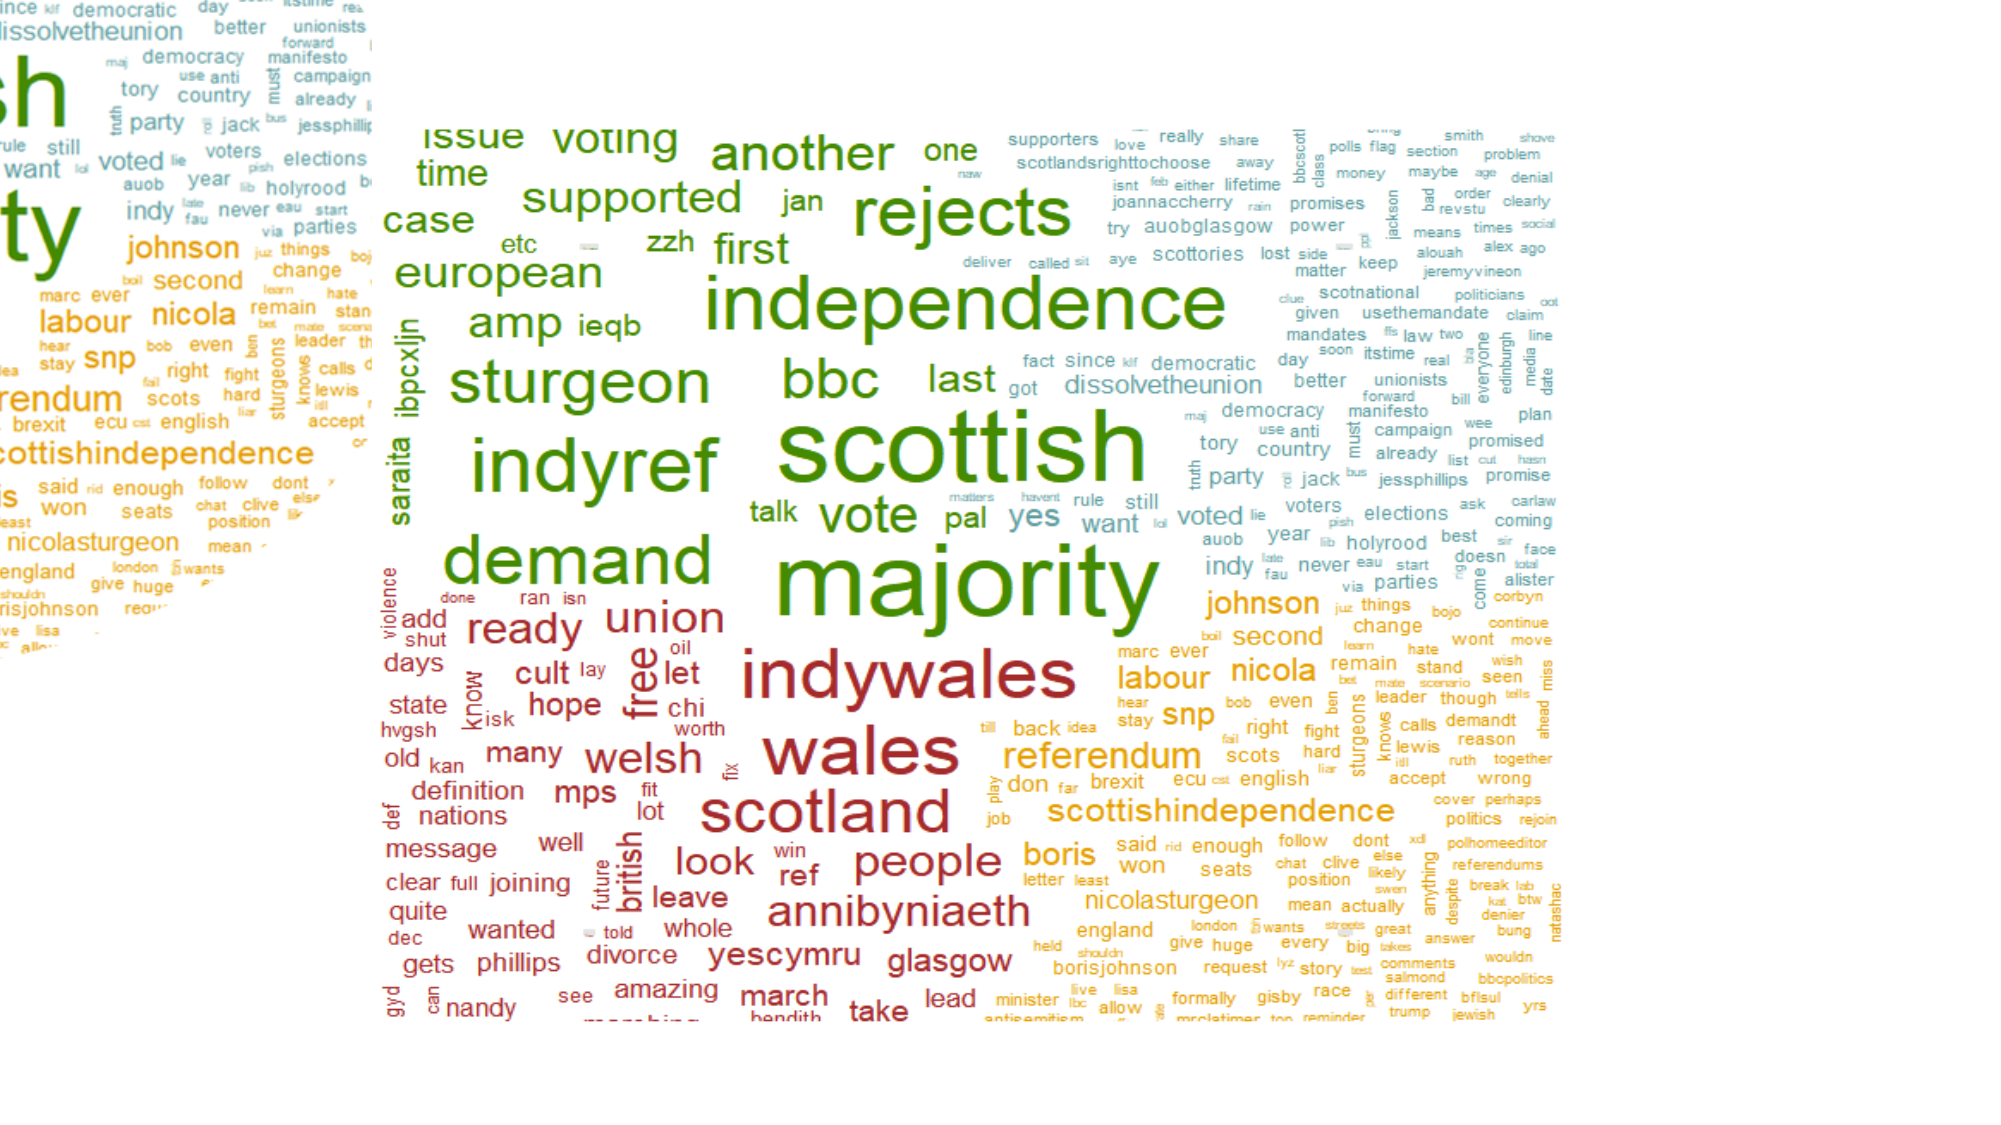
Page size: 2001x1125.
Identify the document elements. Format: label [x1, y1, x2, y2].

picture [0, 0, 1585, 1125]
